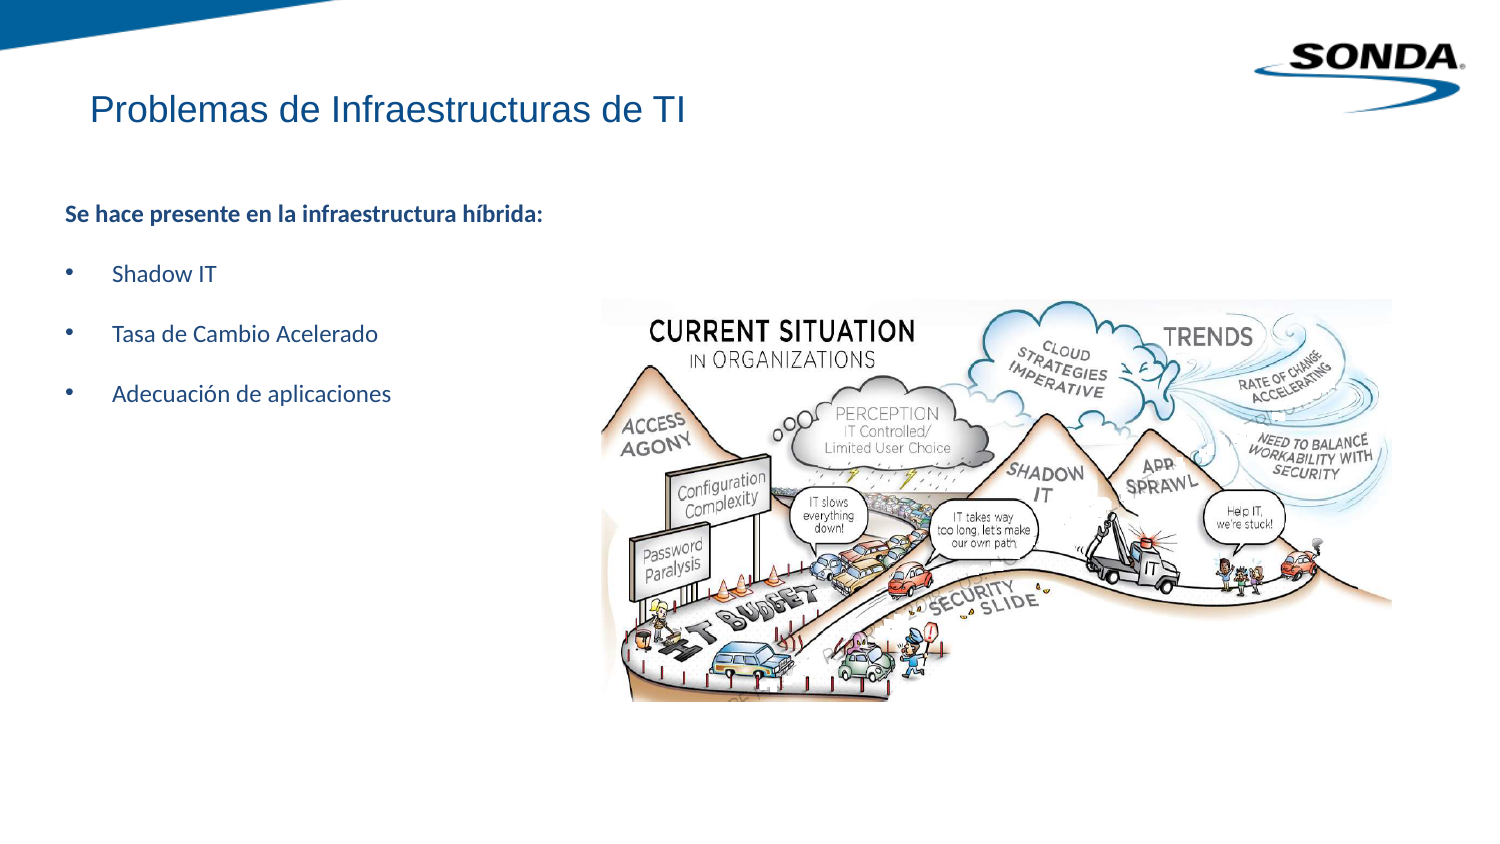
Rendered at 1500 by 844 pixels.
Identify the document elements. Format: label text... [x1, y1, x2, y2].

title Problemas de Infraestructuras de TI [75, 77, 1425, 166]
text_box Se hace presente en la infraestructura híbrida: Shadow IT Tasa de Cambio Acelerado Adecuación de aplicaciones [50, 189, 674, 540]
picture [600, 299, 1393, 702]
